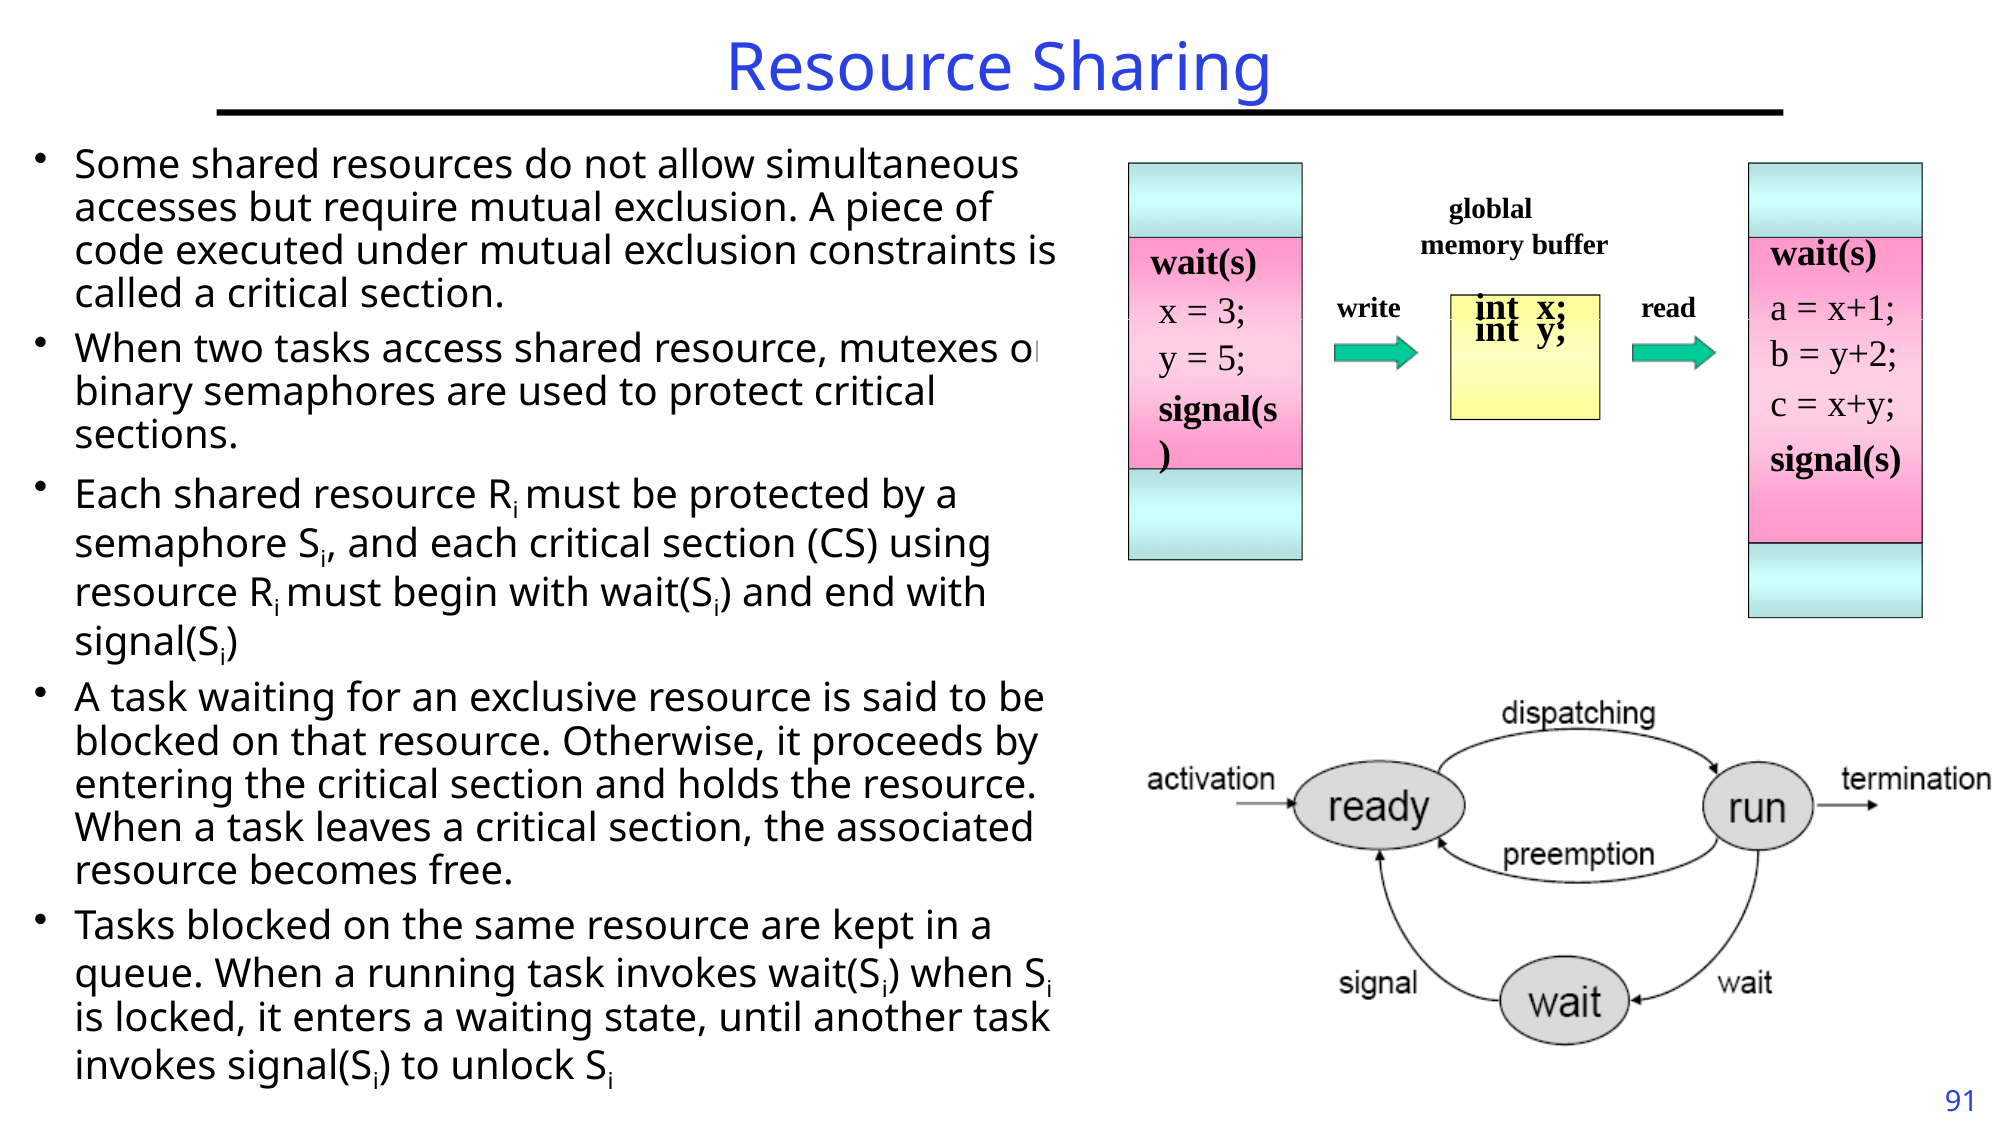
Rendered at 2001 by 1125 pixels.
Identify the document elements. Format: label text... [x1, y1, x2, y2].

picture [1130, 693, 2000, 1047]
list Some shared resources do not allow simultaneous accesses but require mutual exclusion. A piece of code executed under mutual exclusion constraints is called a critical section. When two tasks access shared resource, mutexes or binary semaphores are used to protect critical sections. Each shared resource Ri must be protected by a semaphore Si, and each critical section (CS) using resource Ri must begin with wait(Si) and end with signal(Si) A task waiting for an exclusive resource is said to be blocked on that resource. Otherwise, it proceeds by entering the critical section and holds the resource. When a task leaves a critical section, the associated resource becomes free. Tasks blocked on the same resource are kept in a queue. When a running task invokes wait(Si) when Si is locked, it enters a waiting state, until another task invokes signal(Si) to unlock Si [18, 136, 1101, 1099]
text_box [1037, 162, 2000, 693]
title Resource Sharing [216, 24, 1784, 113]
